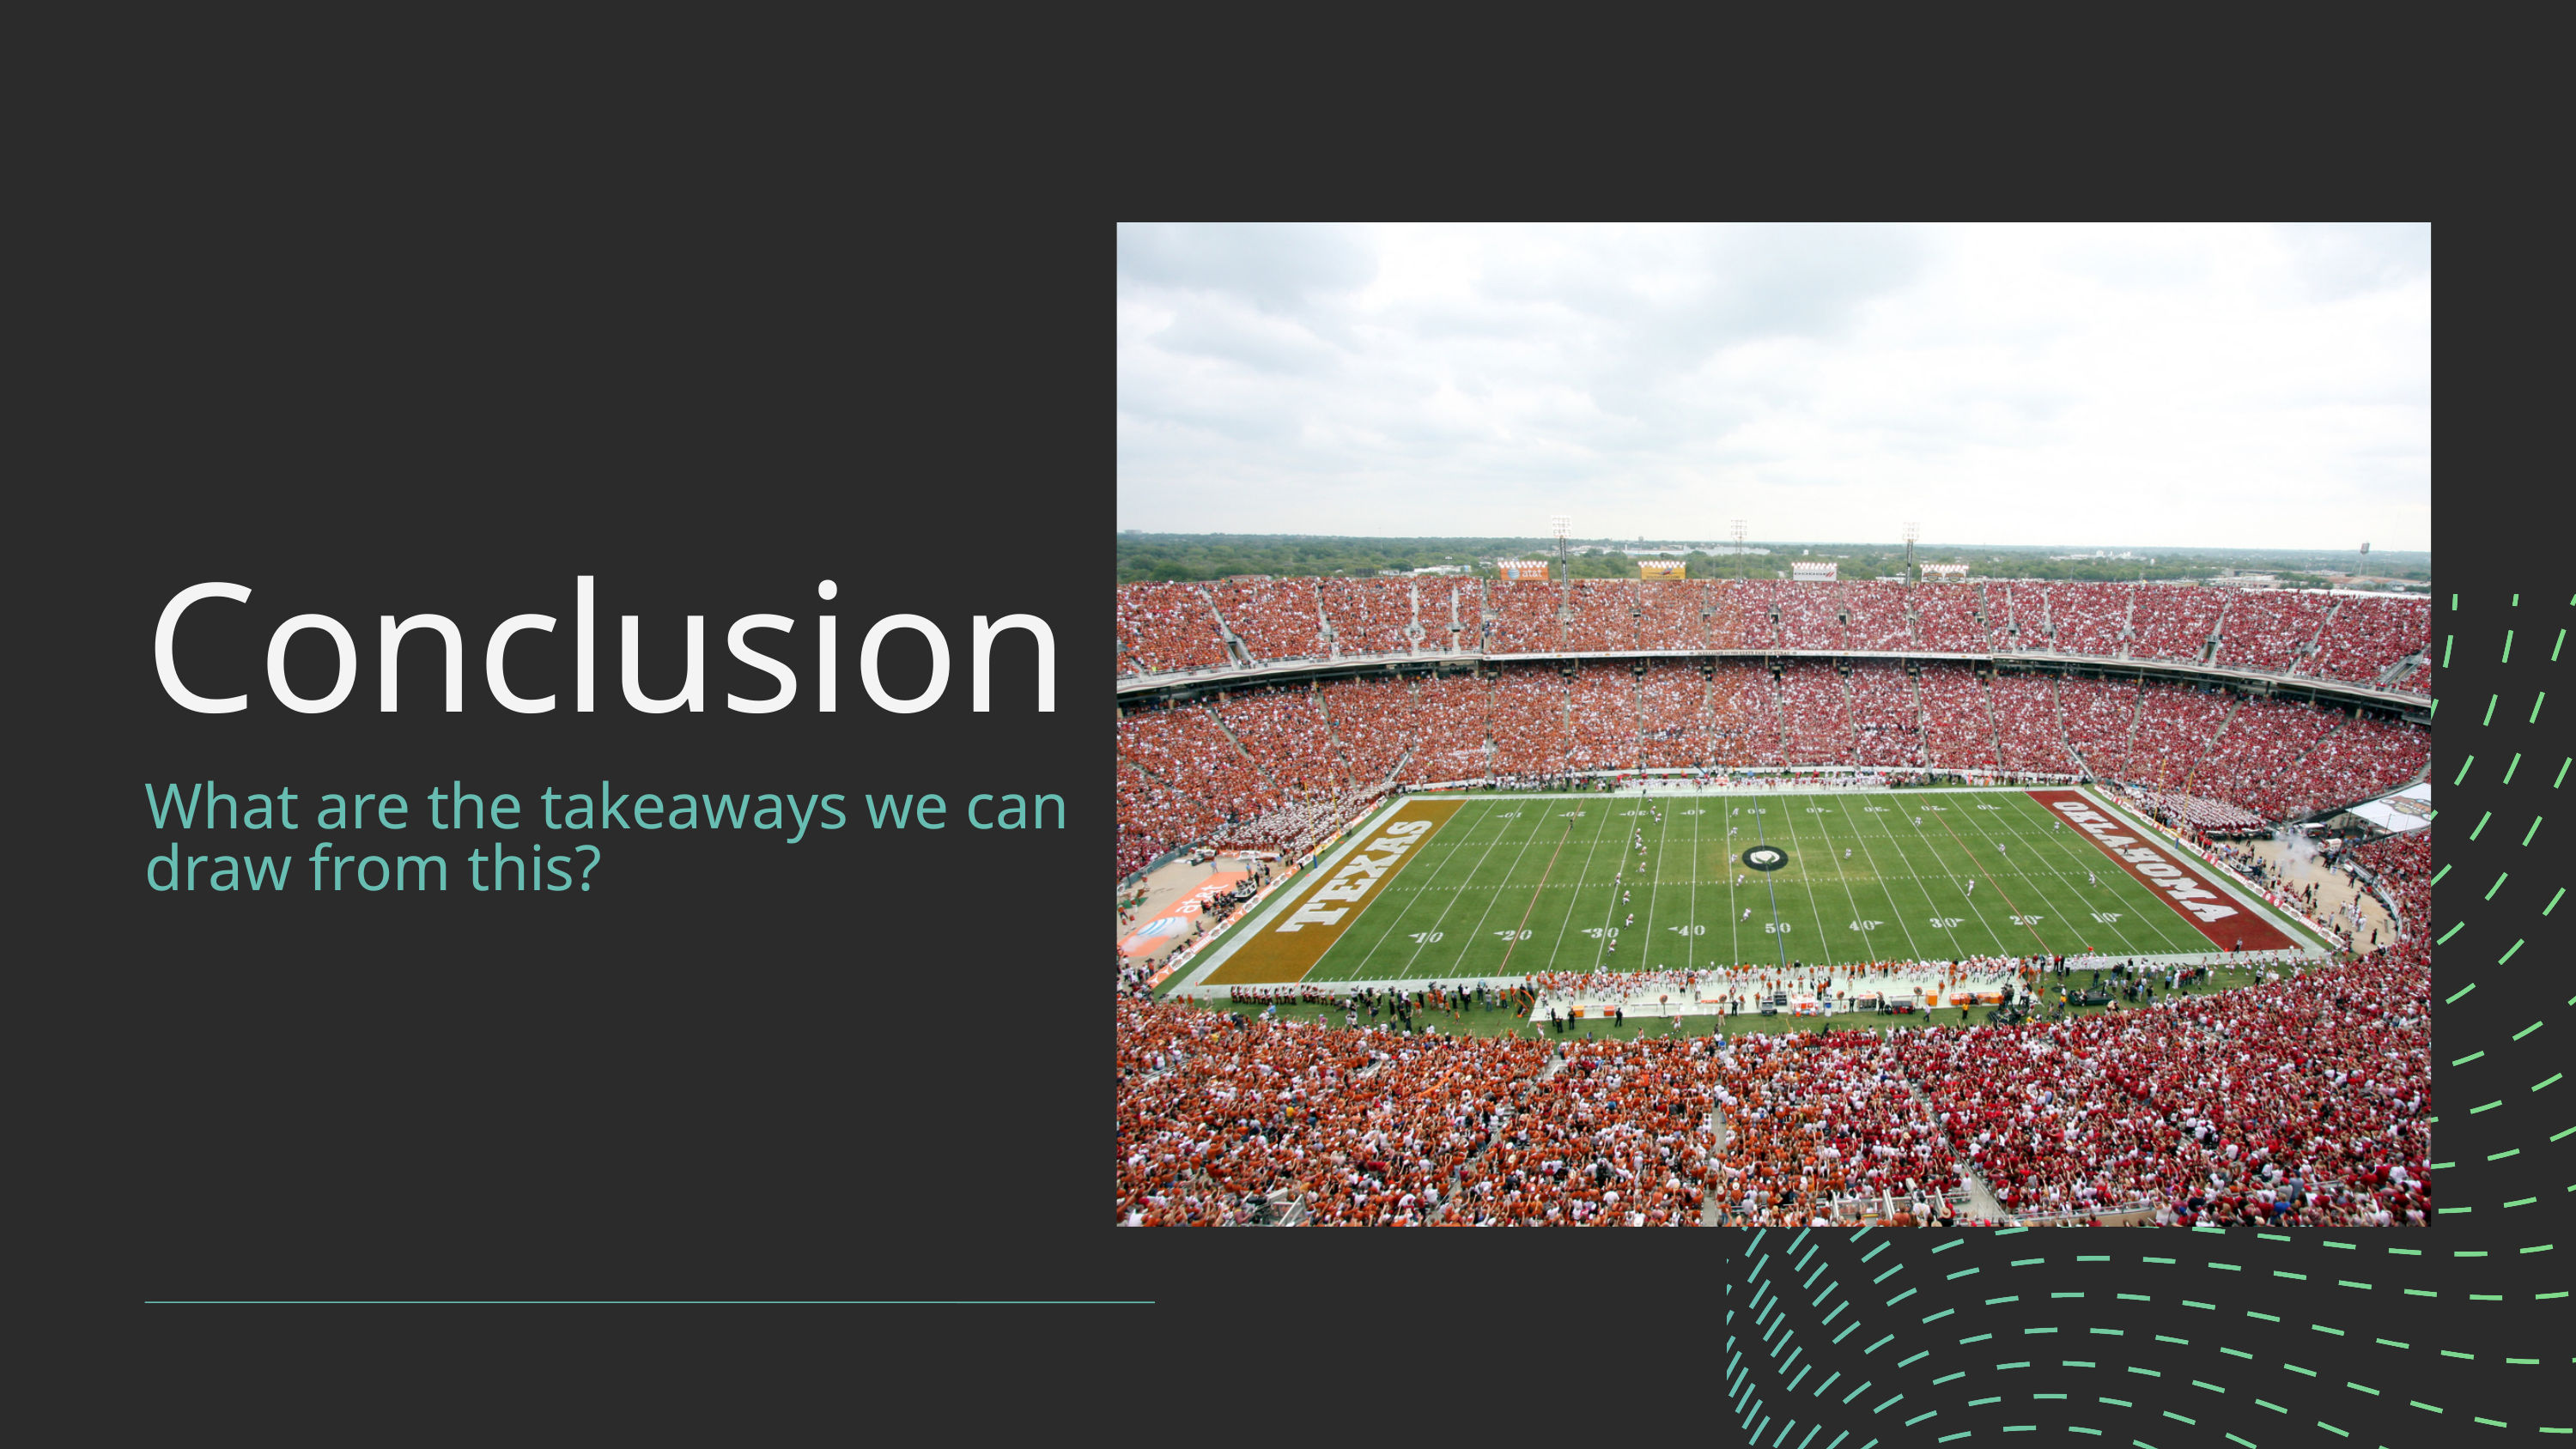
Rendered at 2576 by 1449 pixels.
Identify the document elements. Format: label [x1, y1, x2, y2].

text_box [144, 541, 1117, 907]
text_box [1727, 594, 2576, 1449]
text_box [1116, 221, 2432, 1227]
